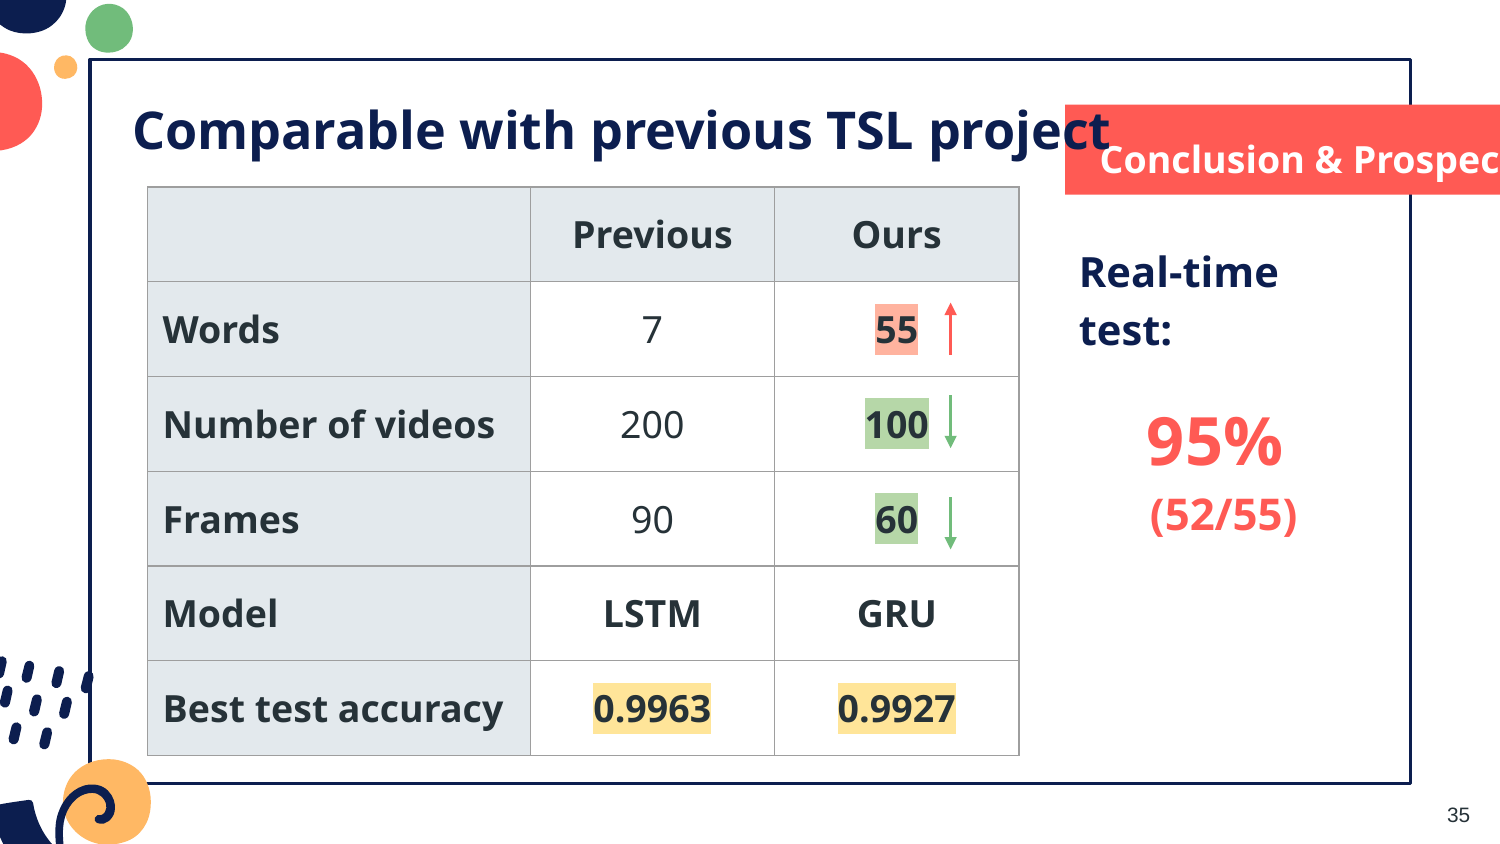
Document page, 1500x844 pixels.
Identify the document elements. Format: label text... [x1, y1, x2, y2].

table_cell GRU [775, 567, 1018, 660]
table_header Previous [531, 188, 774, 281]
table_cell Model [148, 567, 530, 660]
text_box [1383, 104, 1500, 110]
table_cell 0.9963 [531, 661, 774, 755]
list Real-time test: 95% (52/55) [1064, 223, 1384, 567]
table_cell Best test accuracy [149, 661, 530, 755]
text_box [0, 0, 67, 34]
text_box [0, 643, 145, 844]
table_cell 0.9927 [775, 661, 1018, 755]
table_header [148, 188, 530, 281]
text_box [0, 52, 43, 151]
text_box Conclusion & Prospect [1065, 110, 1500, 208]
table_cell 55 [775, 282, 1018, 376]
table_cell 60 [775, 472, 1018, 565]
table_cell Number of videos [148, 377, 530, 471]
table_cell Words [148, 282, 530, 376]
text_box [54, 55, 78, 79]
subtitle 35 [1432, 782, 1494, 828]
table_cell 200 [531, 377, 774, 471]
table_cell 90 [531, 472, 774, 565]
text_box [85, 3, 133, 53]
table_cell LSTM [531, 567, 774, 660]
table_cell Frames [148, 472, 530, 565]
table_cell 7 [531, 282, 774, 376]
table_header Ours [775, 188, 1018, 281]
title Comparable with previous TSL project [116, 72, 1383, 167]
table_cell 100 [775, 377, 1018, 471]
